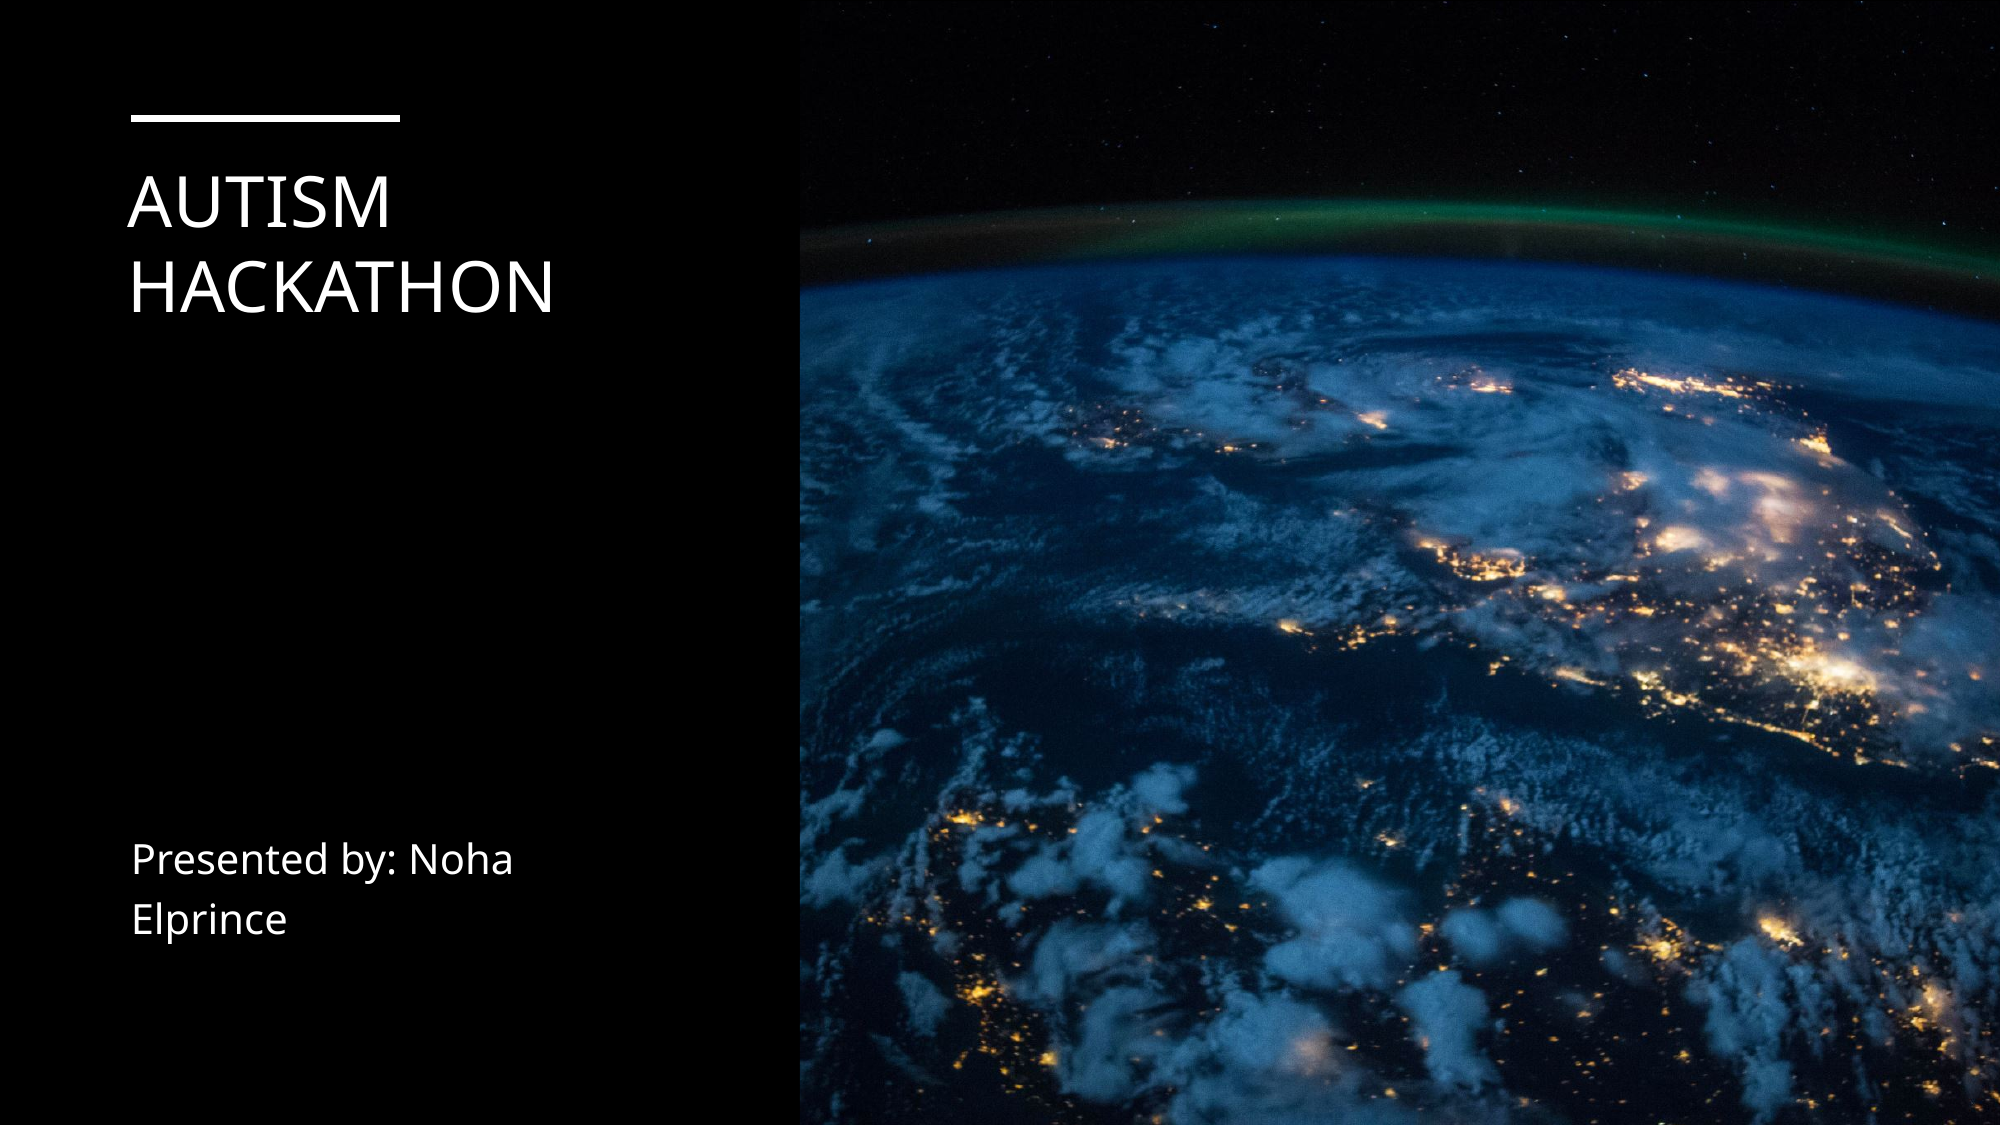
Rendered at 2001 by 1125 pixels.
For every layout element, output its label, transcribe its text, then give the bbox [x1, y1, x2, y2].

title Autism Hackathon [112, 149, 707, 747]
text_box [0, 0, 2000, 1125]
picture [799, 1, 2000, 1125]
subtitle Presented by: Noha Elprince [115, 856, 671, 950]
